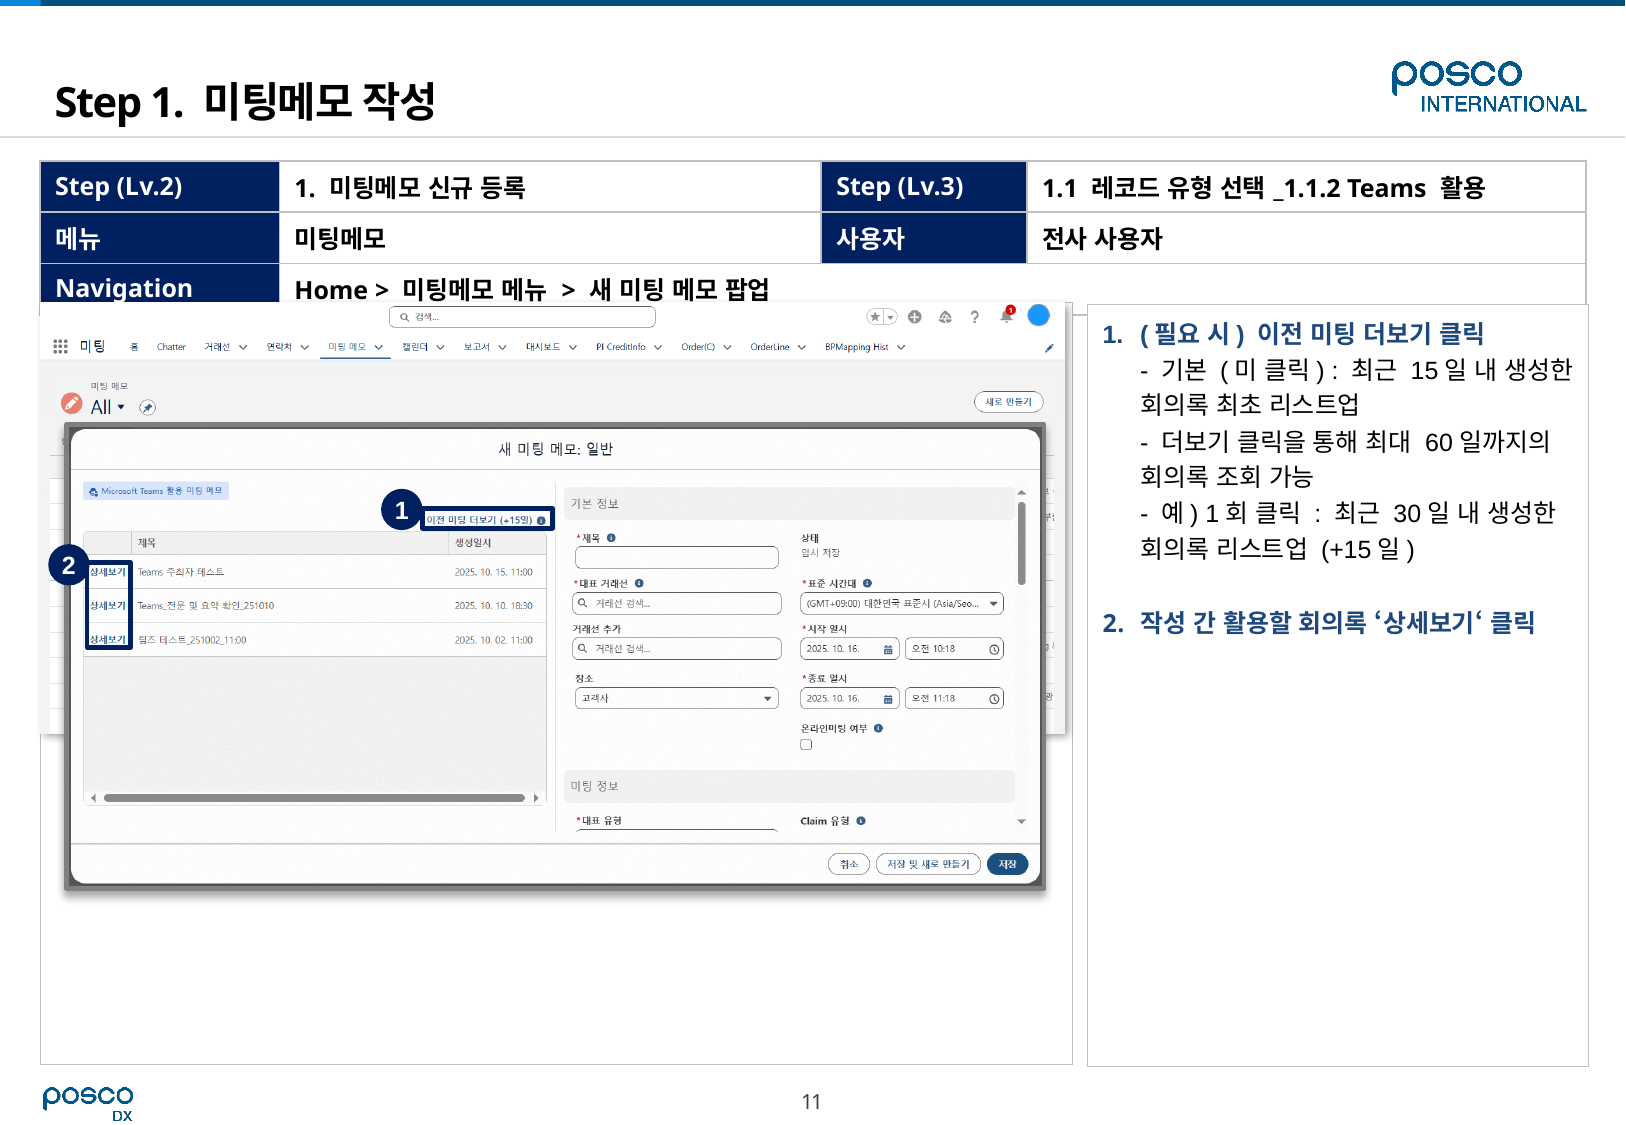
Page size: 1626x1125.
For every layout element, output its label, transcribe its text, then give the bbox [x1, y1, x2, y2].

table_cell 미팅메모 [280, 213, 820, 263]
table_header Step (Lv.2) [41, 162, 279, 211]
table_cell 전사 사용자 [1028, 213, 1585, 263]
picture [40, 302, 1065, 886]
table_header Step (Lv.3) [822, 162, 1026, 211]
picture [43, 1087, 133, 1121]
table_cell 메뉴 [41, 213, 279, 263]
table_cell 사용자 [822, 213, 1026, 263]
text_box [40, 736, 1073, 1065]
picture [0, 0, 41, 6]
table_header 1. 미팅메모 신규 등록 [280, 162, 820, 211]
text_box Step 1. 미팅메모 작성 [39, 68, 685, 115]
table_cell Navigation [41, 264, 279, 302]
table_header 1.1 레코드 유형 선택_1.1.2 Teams 활용 [1028, 162, 1585, 211]
picture [1391, 59, 1587, 113]
table_cell Home > 미팅메모 메뉴 > 새 미팅 메모 팝업 [280, 264, 1585, 314]
text_box (필요 시) 이전 미팅 더보기 클릭 - 기본 (미 클릭) : 최근 15일 내 생성한 회의록 최초 리스트업 - 더보기 클릭을 통해 최대 60일까지의 회의록 조회 가능 - 예) 1회 클릭 : 최근 30일 내 생성한 회의록 리스트업 (+15일) 작성 간 활용할 회의록 ‘상세보기‘ 클릭 [1087, 304, 1589, 1067]
